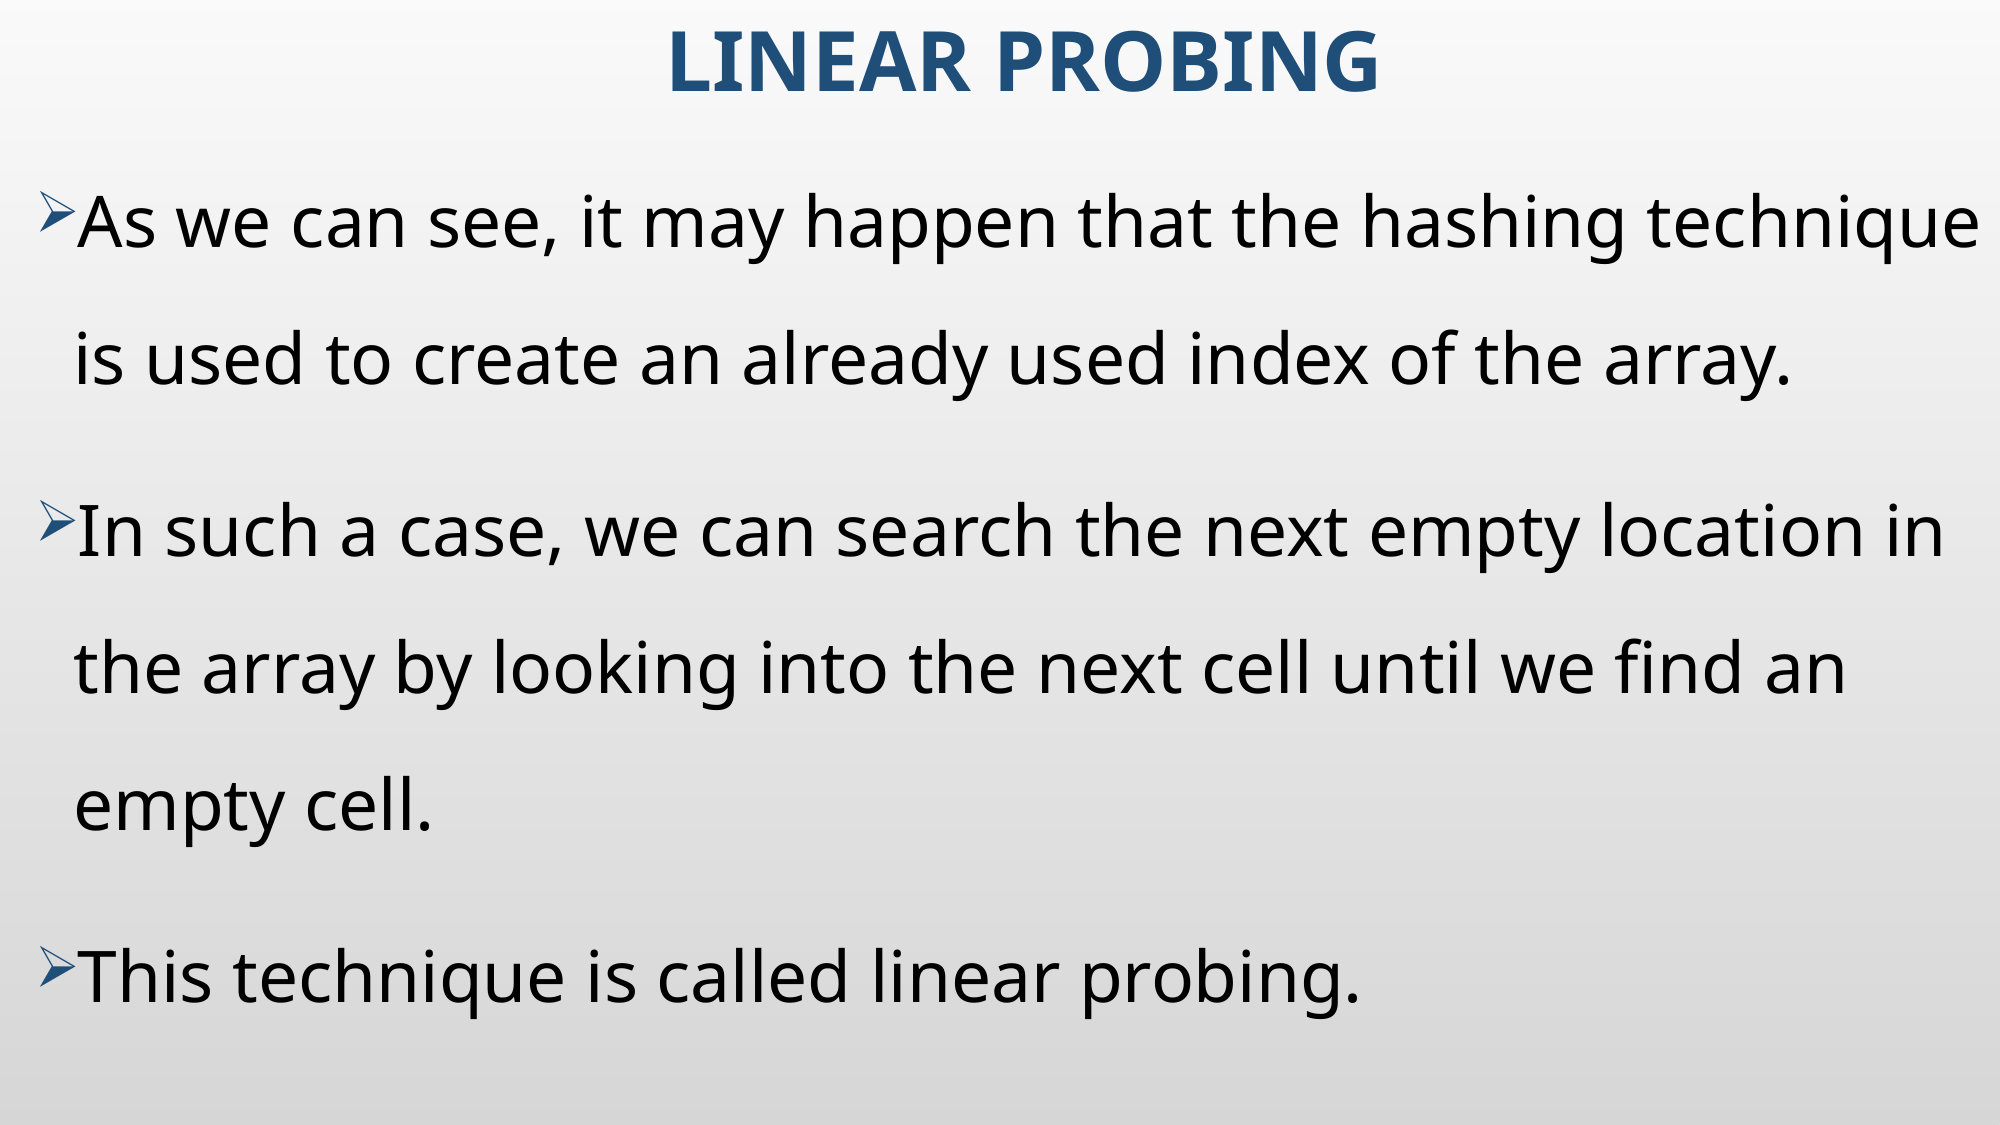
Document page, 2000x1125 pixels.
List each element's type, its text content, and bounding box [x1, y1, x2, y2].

list As we can see, it may happen that the hashing technique is used to create an already used index of the array. In such a case, we can search the next empty location in the array by looking into the next cell until we find an empty cell. This technique is called linear probing. [12, 117, 2000, 1125]
title Linear Probing [62, 0, 1988, 117]
